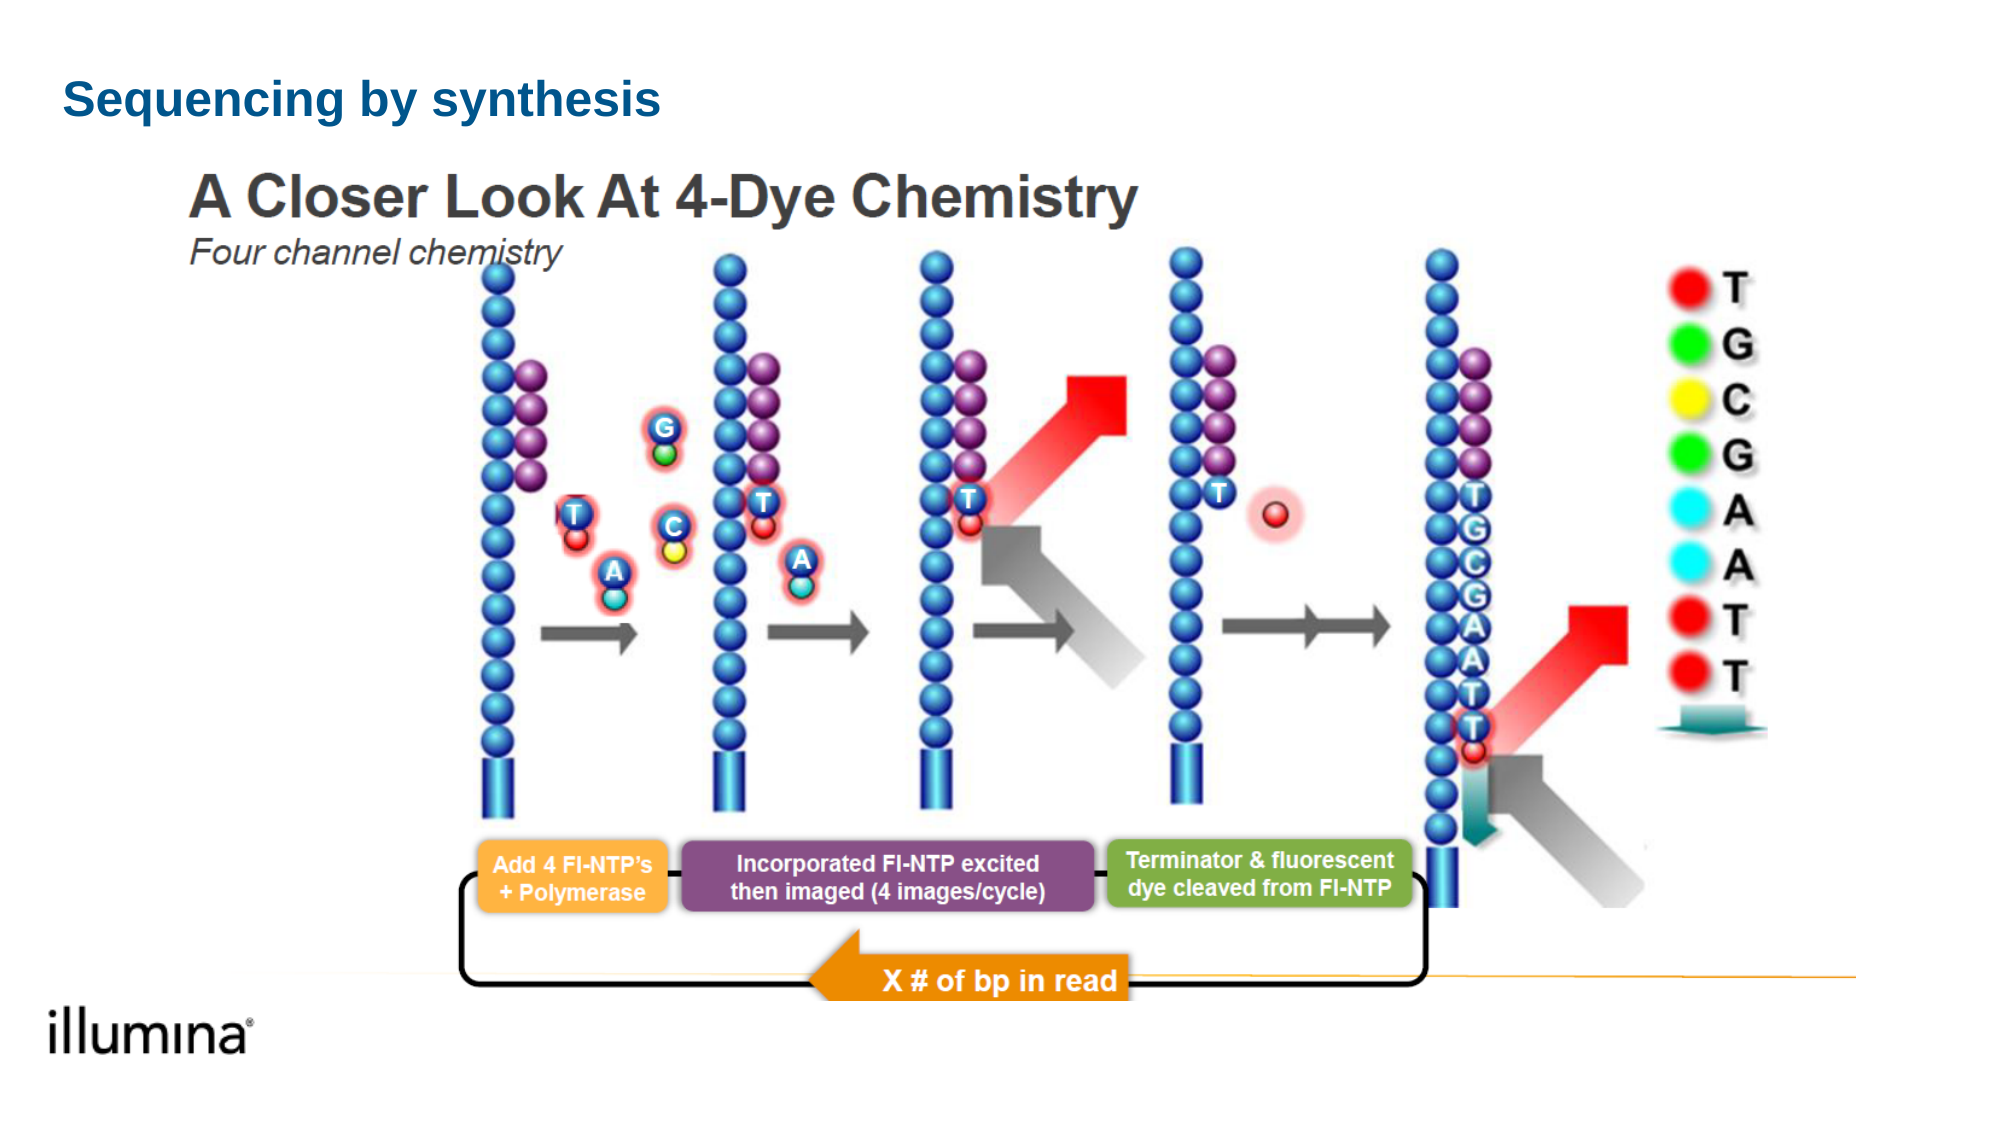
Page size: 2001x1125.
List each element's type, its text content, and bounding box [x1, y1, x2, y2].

title Sequencing by synthesis [61, 66, 1938, 225]
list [168, 161, 1856, 1001]
picture [21, 995, 277, 1082]
